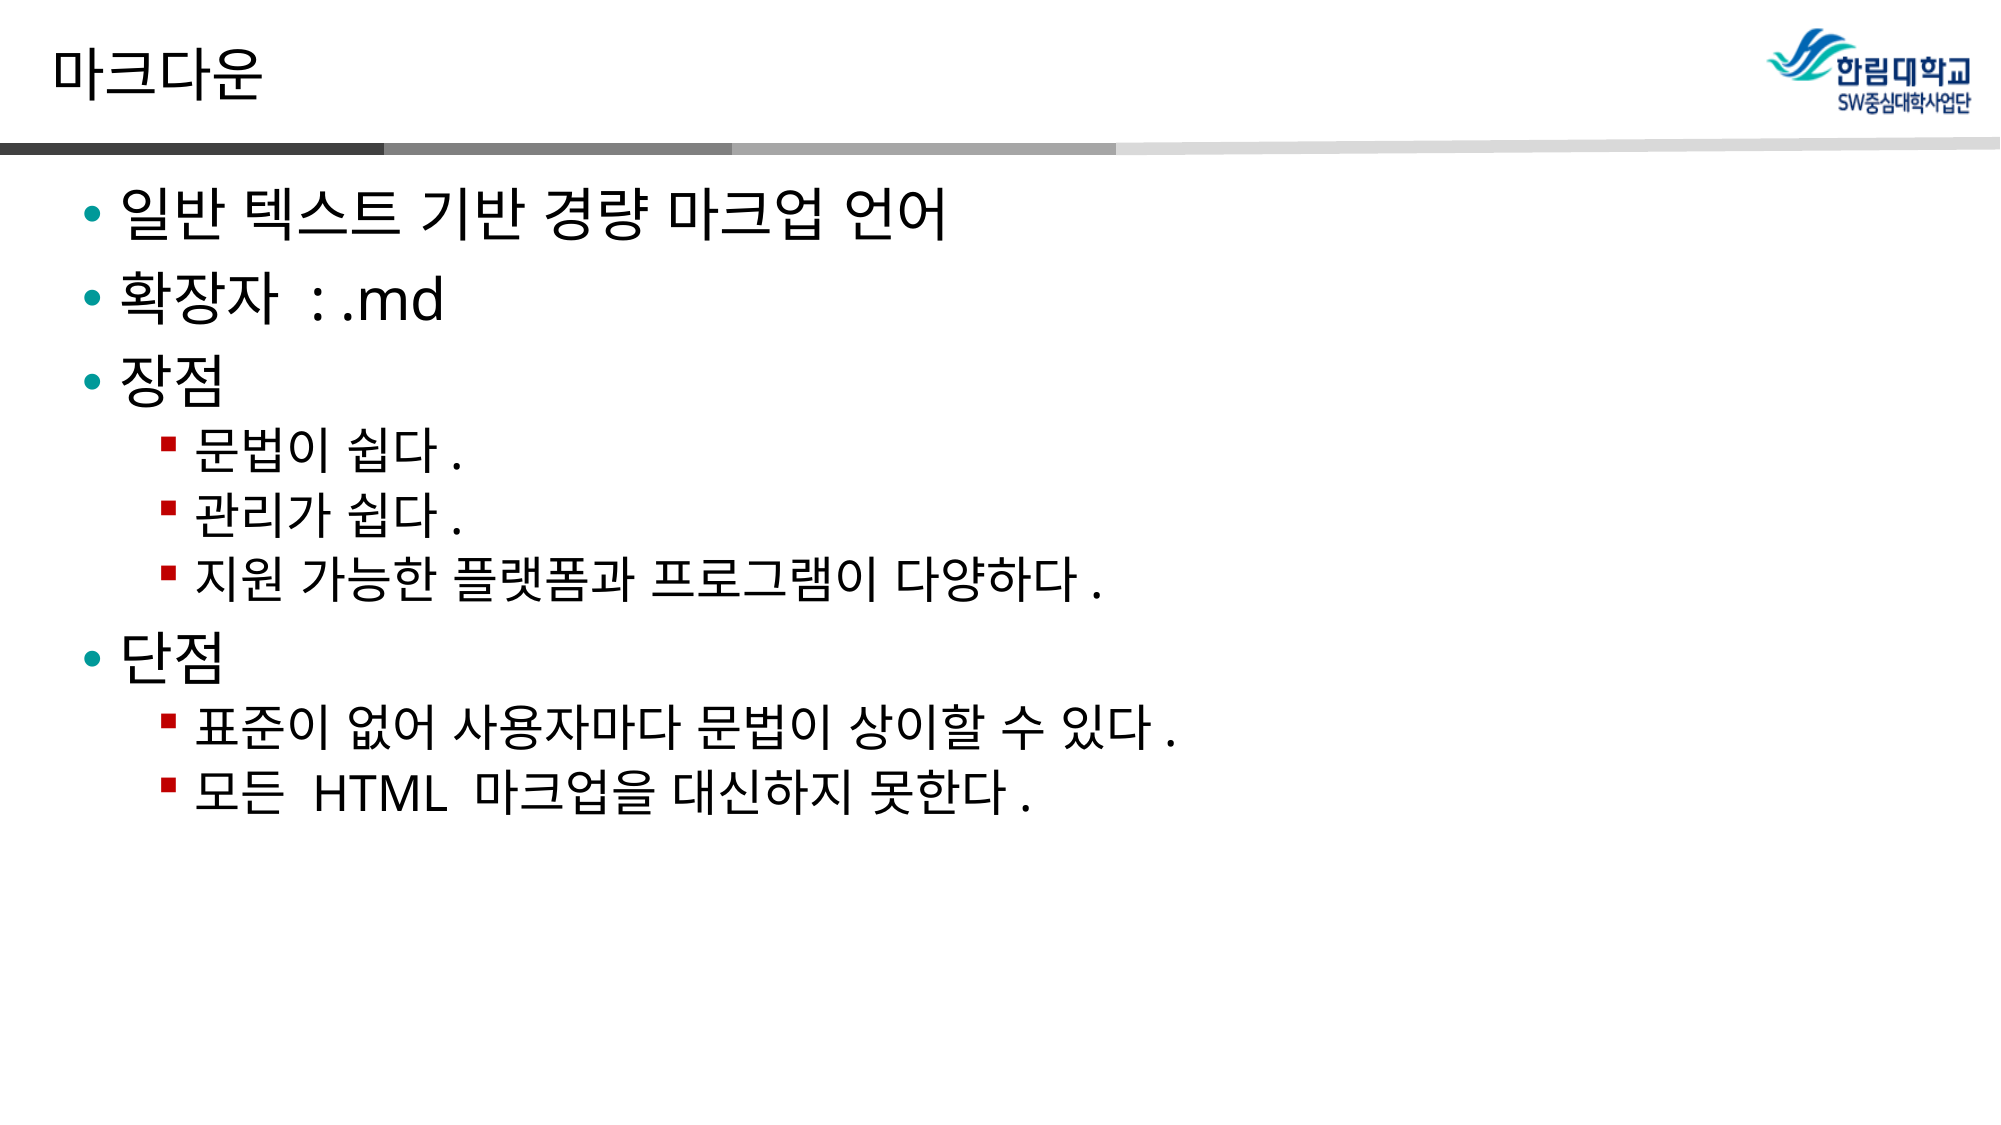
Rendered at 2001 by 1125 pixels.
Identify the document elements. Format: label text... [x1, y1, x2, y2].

title 마크다운 [36, 39, 1693, 127]
picture [1764, 23, 1974, 119]
list 일반 텍스트 기반 경량 마크업 언어 확장자 : .md 장점 문법이 쉽다. 관리가 쉽다. 지원 가능한 플랫폼과 프로그램이 다양하다. 단점 표준이 없어 사용자마다 문법이 상이할 수 있다. 모든 HTML 마크업을 대신하지 못한다. [67, 178, 1934, 1098]
